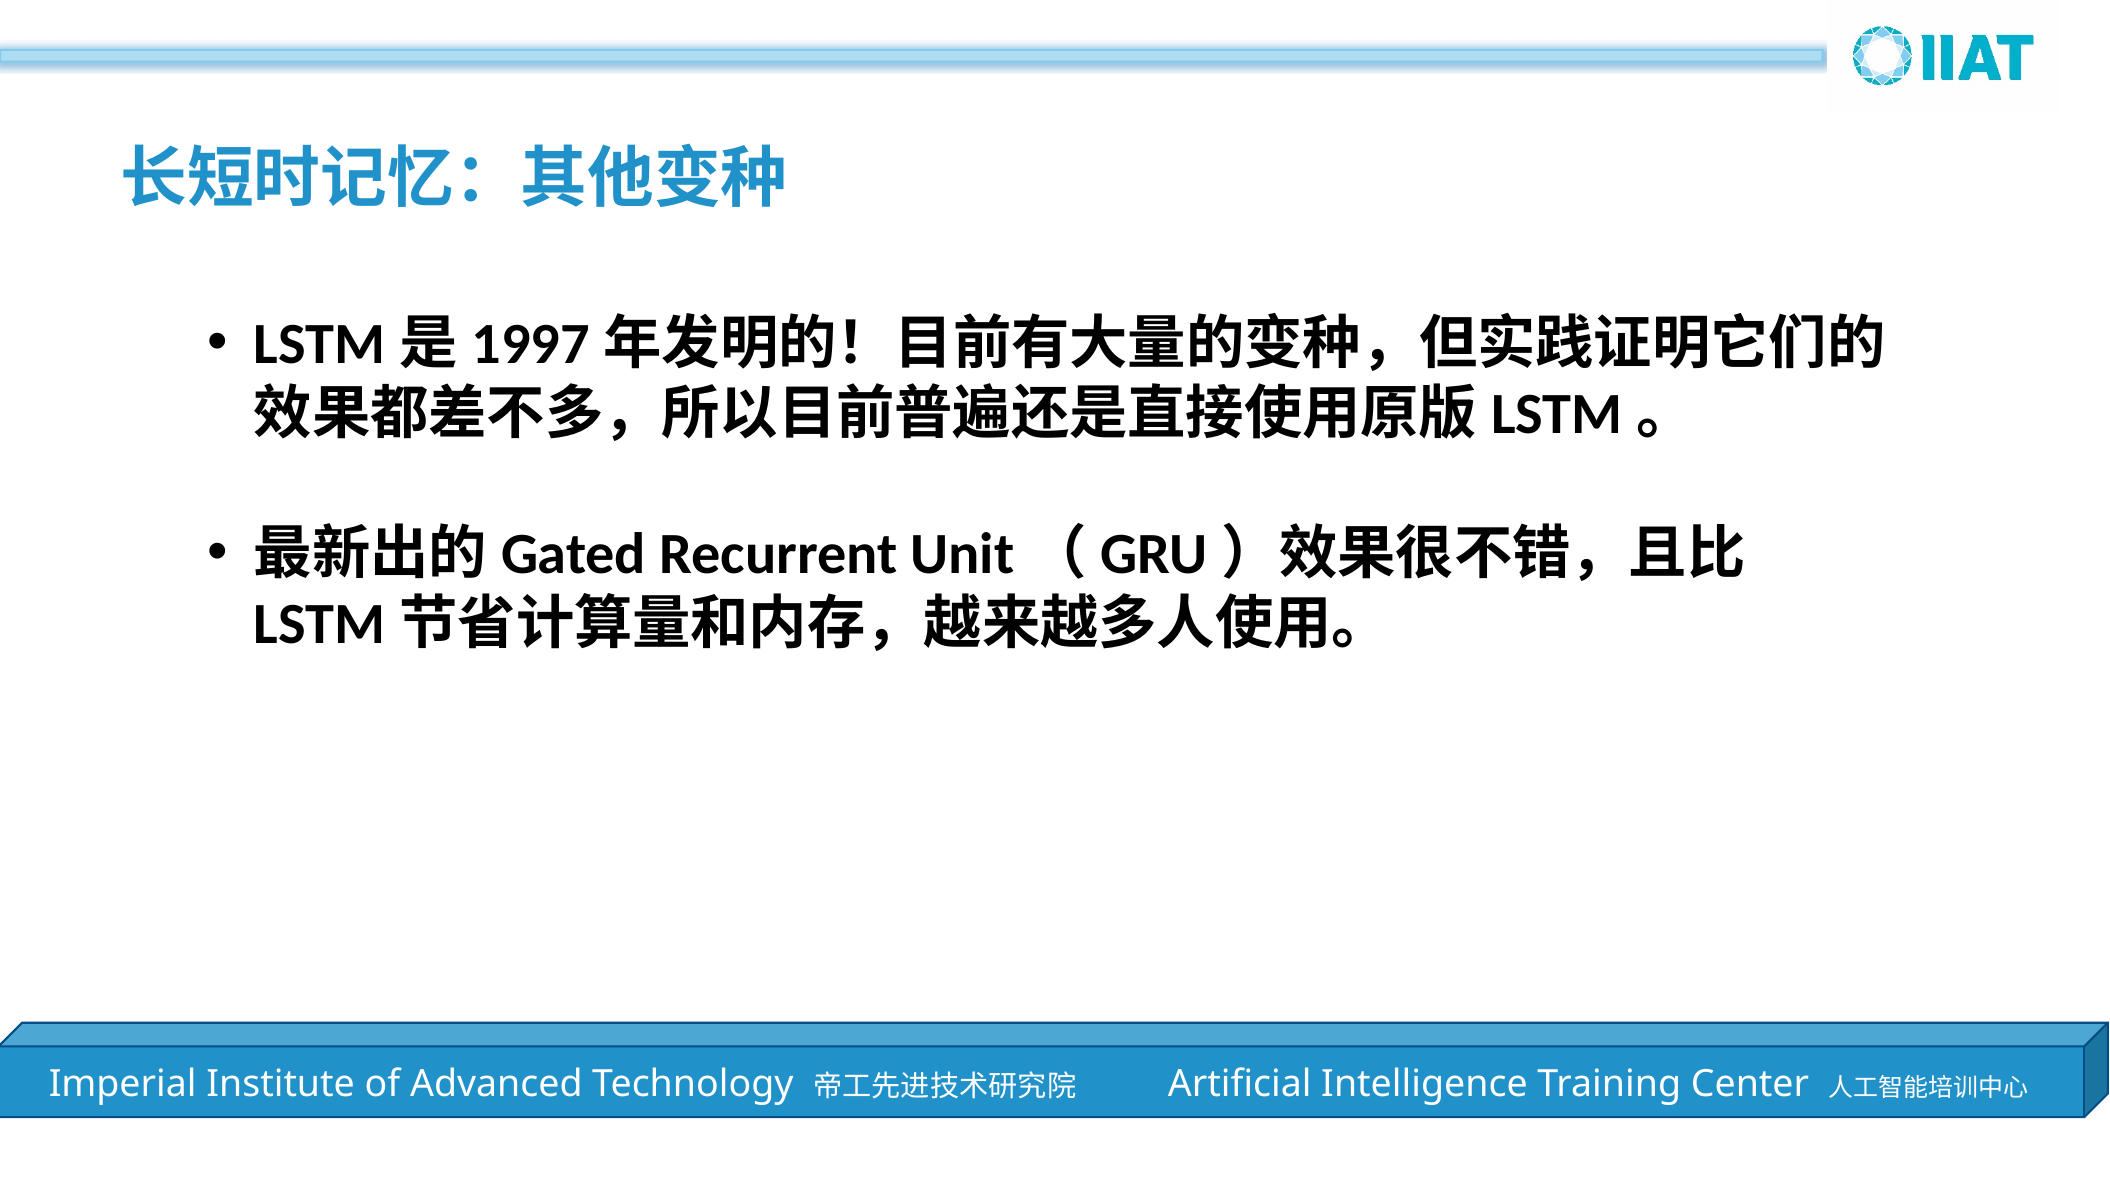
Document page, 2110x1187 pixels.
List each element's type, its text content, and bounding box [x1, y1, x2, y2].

picture [1827, 0, 2059, 112]
text_box 长短时记忆：其他变种 [105, 127, 803, 223]
text_box LSTM是1997年发明的！目前有大量的变种，但实践证明它们的效果都差不多，所以目前普遍还是直接使用原版LSTM。 最新出的Gated Recurrent Unit（GRU）效果很不错，且比LSTM节省计算量和内存，越来越多人使用。 [192, 297, 1906, 663]
